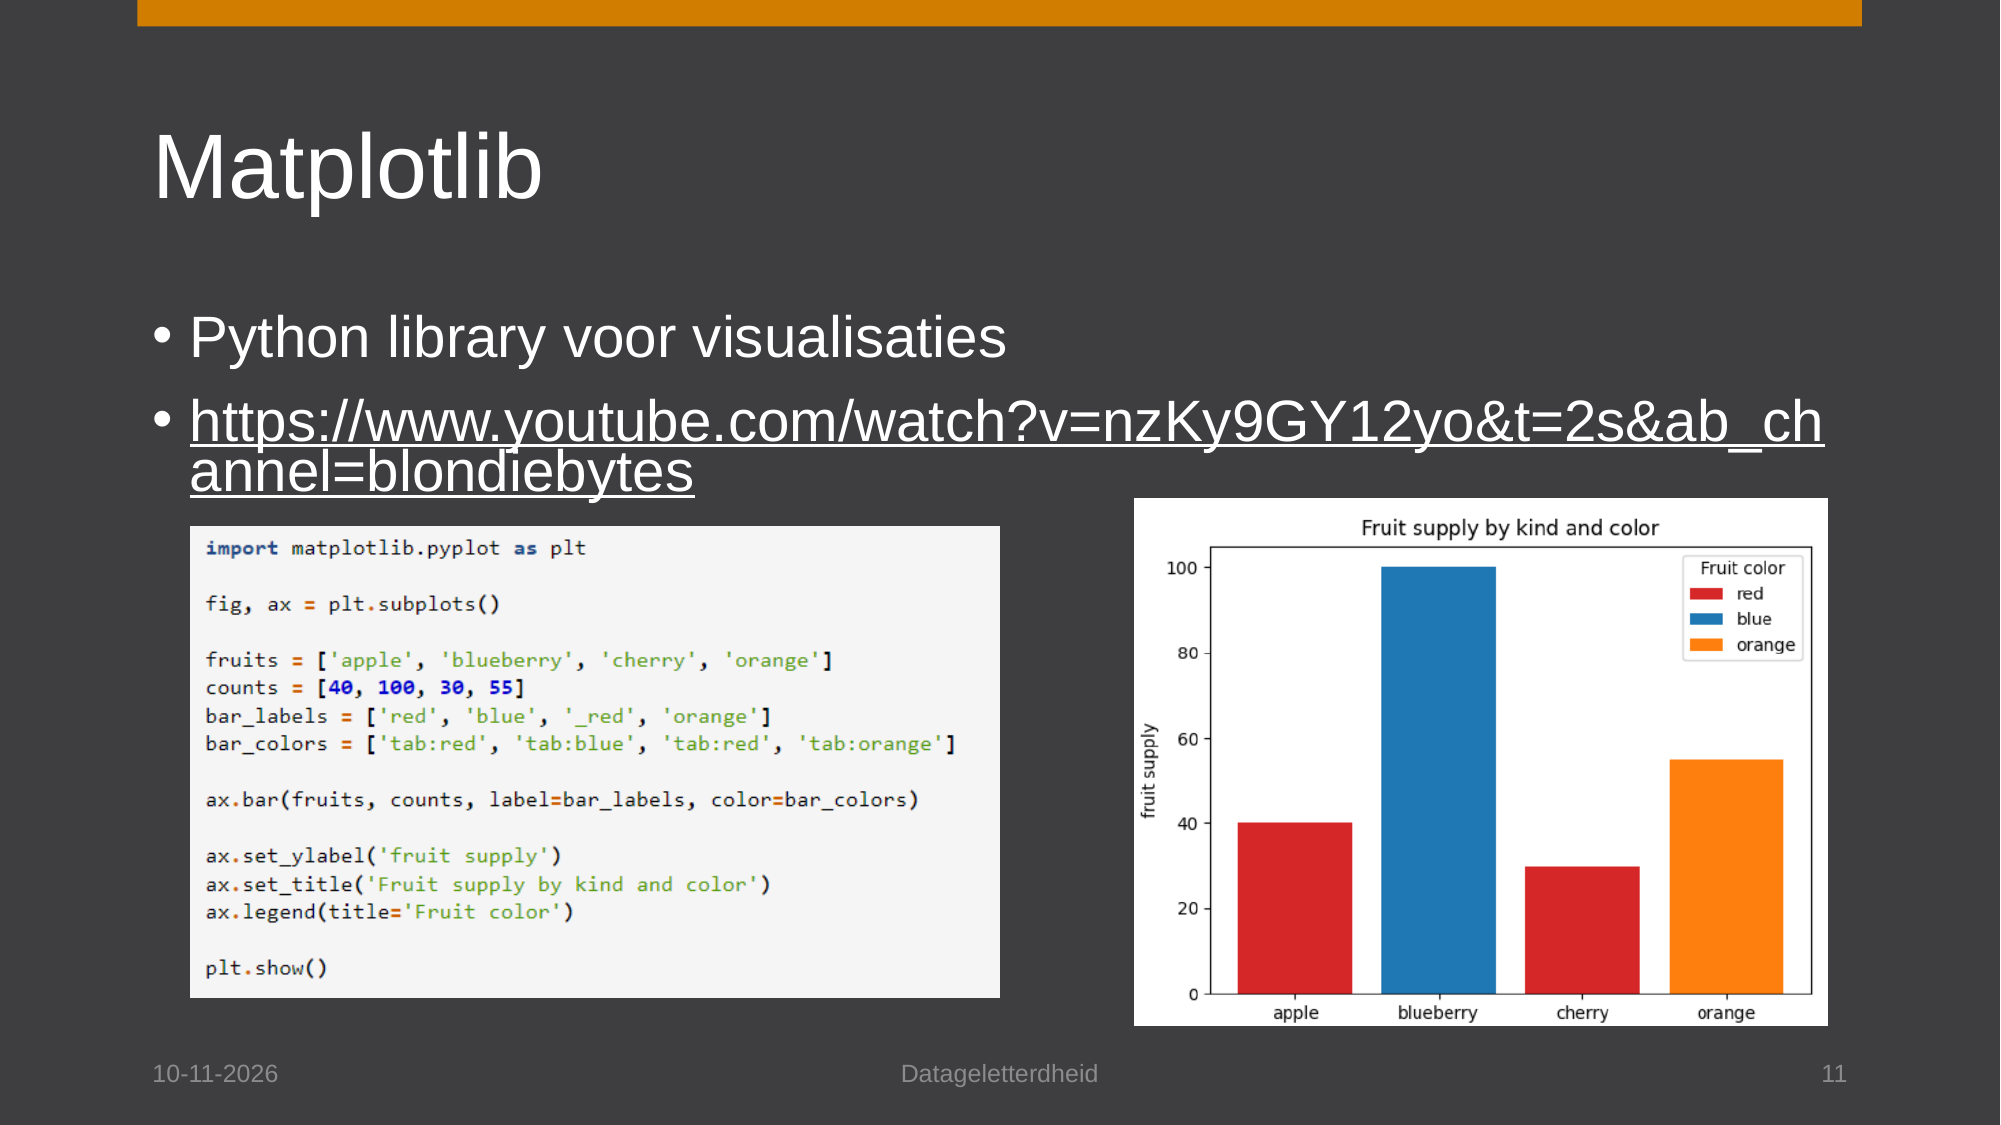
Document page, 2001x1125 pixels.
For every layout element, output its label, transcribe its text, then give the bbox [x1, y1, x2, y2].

slide_number 11 [1412, 1042, 1863, 1103]
list Python library voor visualisaties https://www.youtube.com/watch?v=nzKy9GY12yo&t=2s&ab_channel=blondiebytes [137, 299, 1863, 981]
title Matplotlib [137, 59, 1863, 278]
picture [1134, 498, 1828, 1026]
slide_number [137, 1042, 588, 1103]
footer Datageletterdheid [662, 1042, 1338, 1103]
picture [190, 526, 1000, 998]
